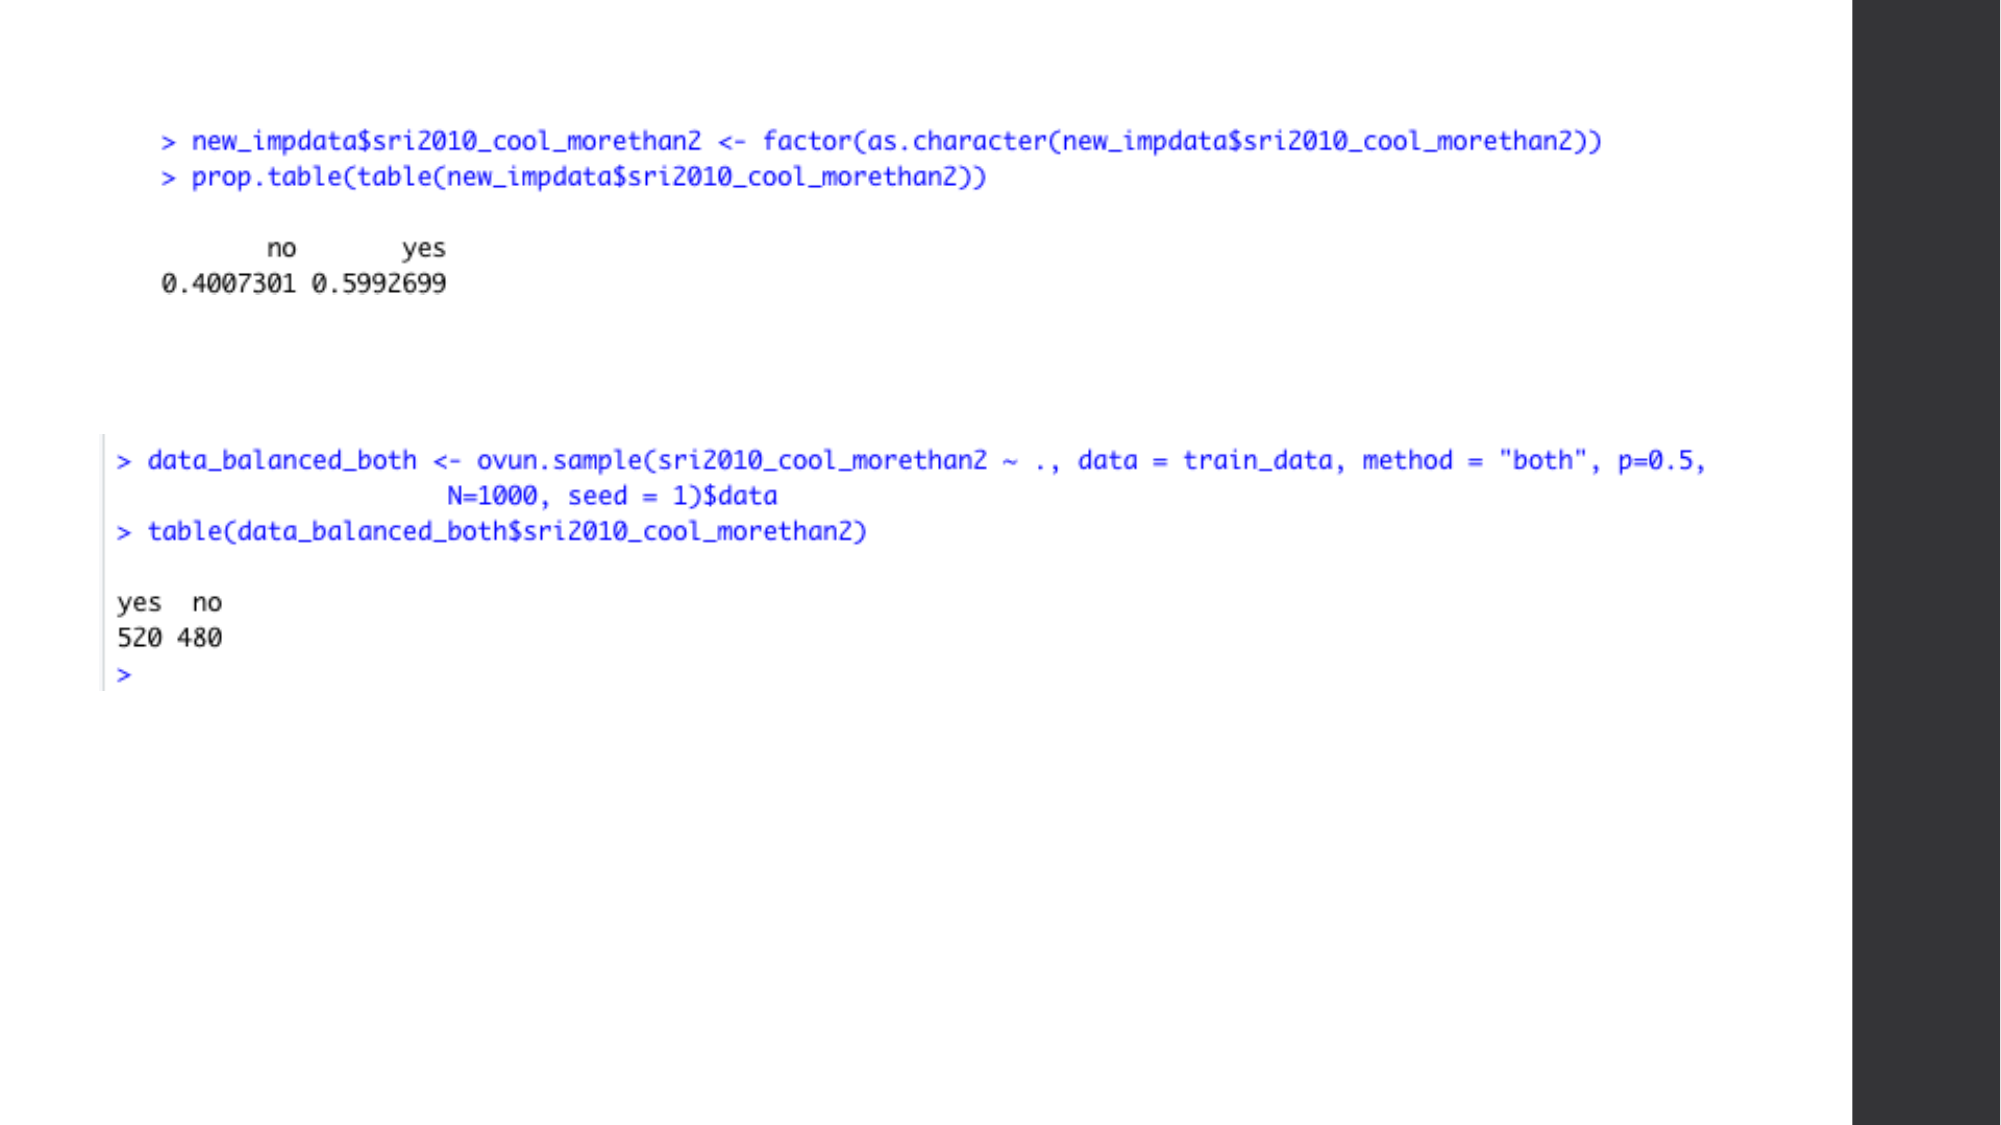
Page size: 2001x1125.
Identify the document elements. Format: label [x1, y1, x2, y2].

picture [99, 434, 1801, 691]
picture [152, 121, 1657, 295]
